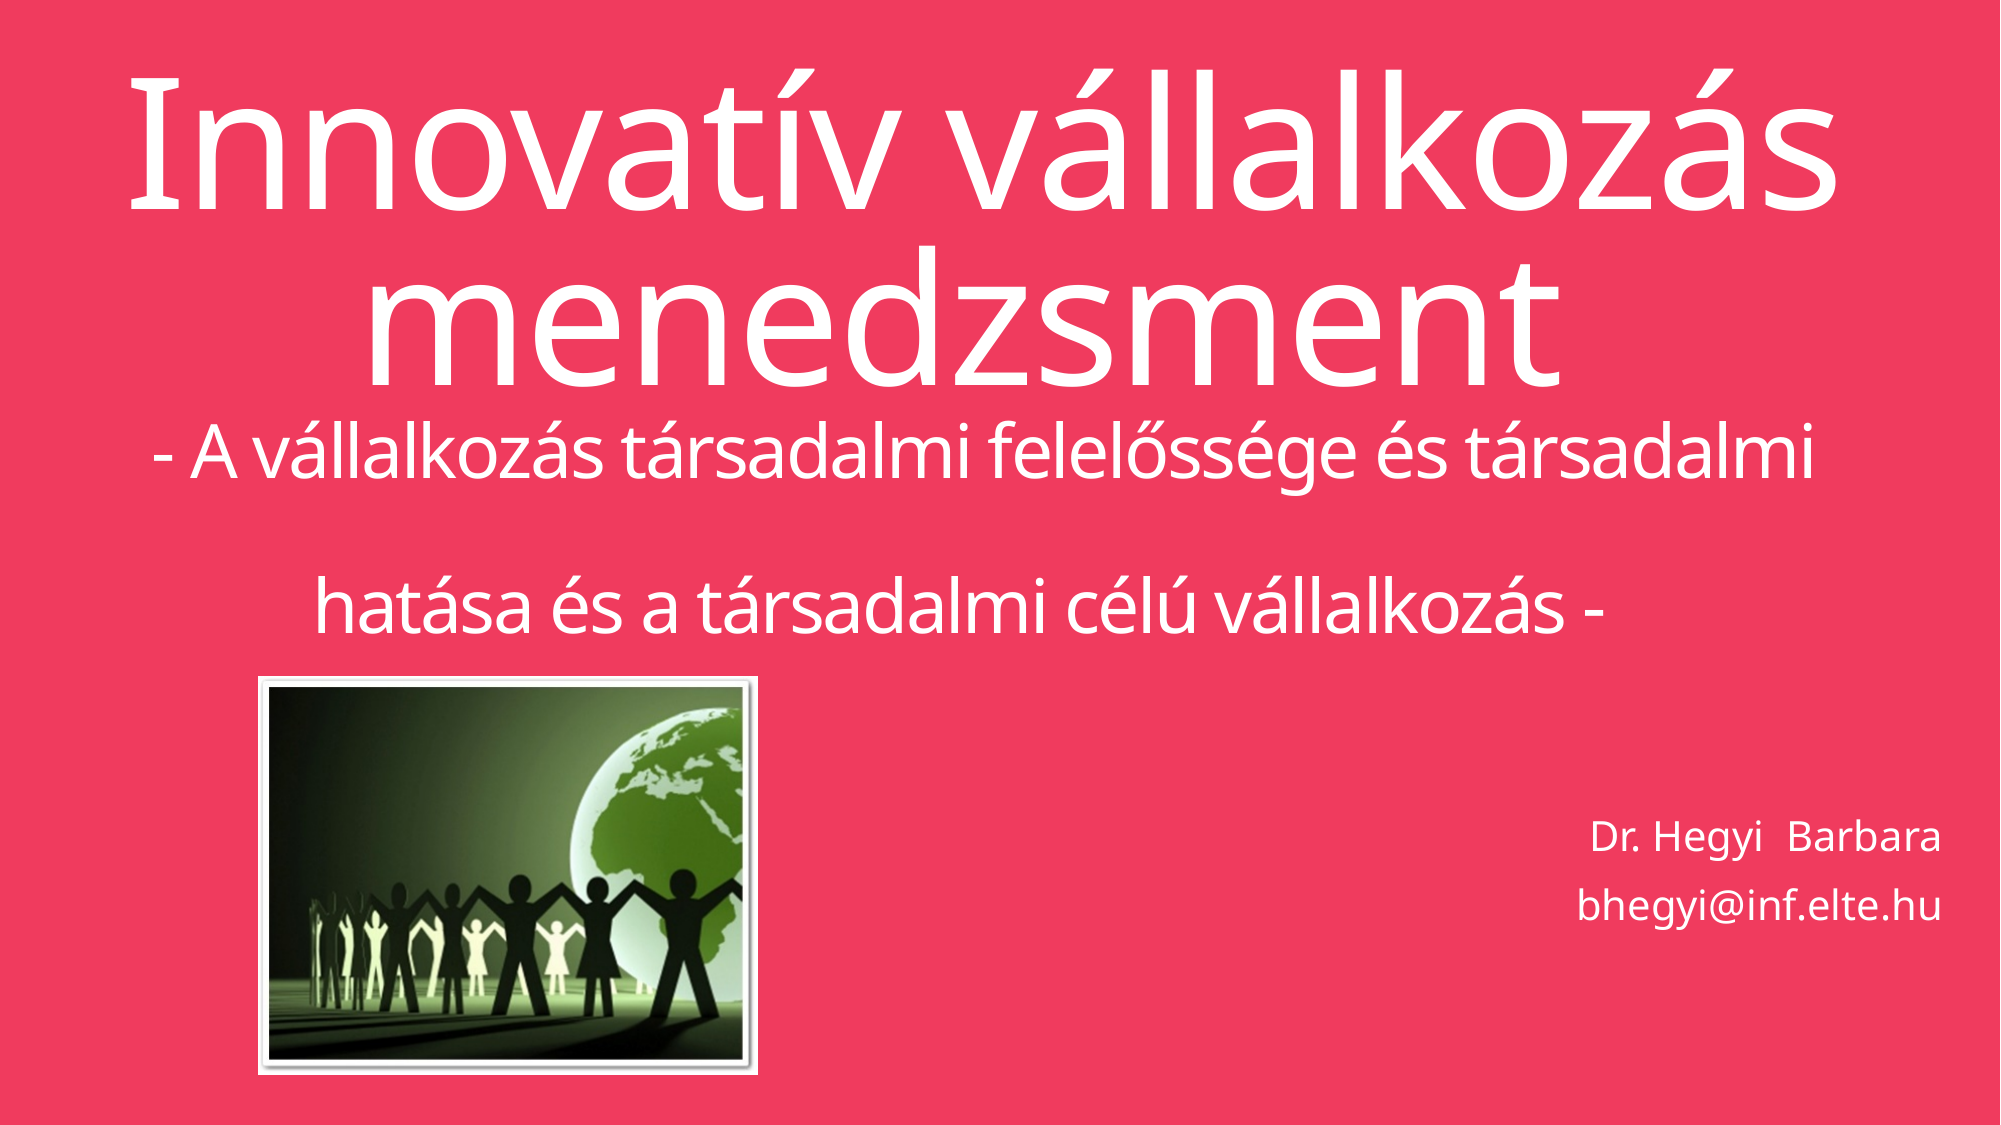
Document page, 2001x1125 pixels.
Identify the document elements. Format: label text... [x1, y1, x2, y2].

title Innovatív vállalkozás menedzsment - A vállalkozás társadalmi felelőssége és társadalmi hatása és a társadalmi célú vállalkozás - [98, 126, 1868, 677]
picture [258, 676, 758, 1075]
subtitle Dr. Hegyi Barbara bhegyi@inf.elte.hu [444, 809, 1959, 1080]
